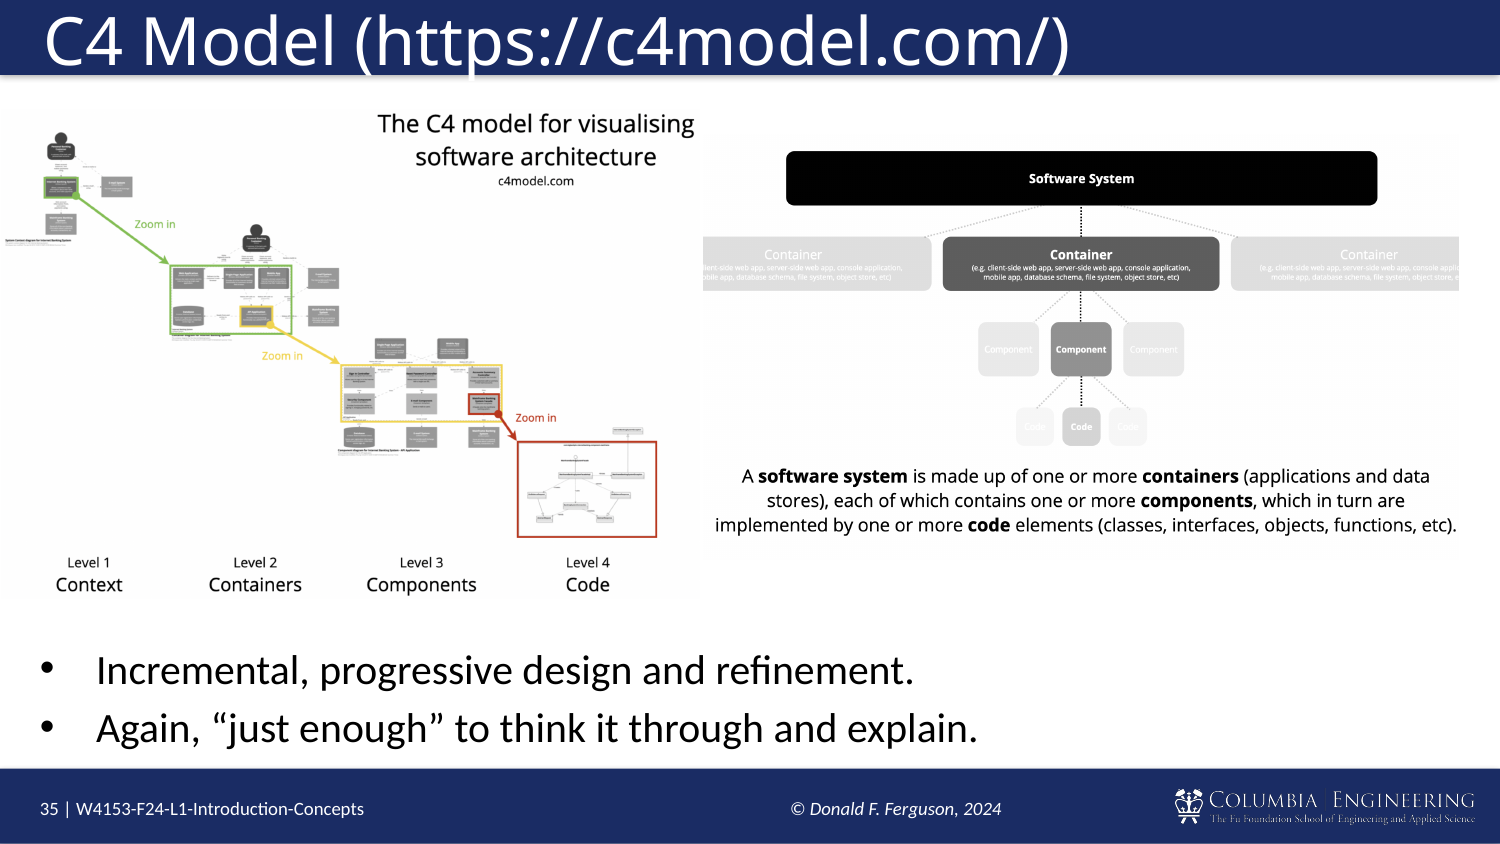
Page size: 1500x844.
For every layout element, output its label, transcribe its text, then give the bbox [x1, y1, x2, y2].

list Incremental, progressive design and refinement. Again, “just enough” to think it through and explain. [24, 635, 1475, 760]
picture [702, 134, 1459, 560]
title C4 Model (https://c4model.com/) [28, 0, 1450, 73]
picture [0, 109, 700, 599]
